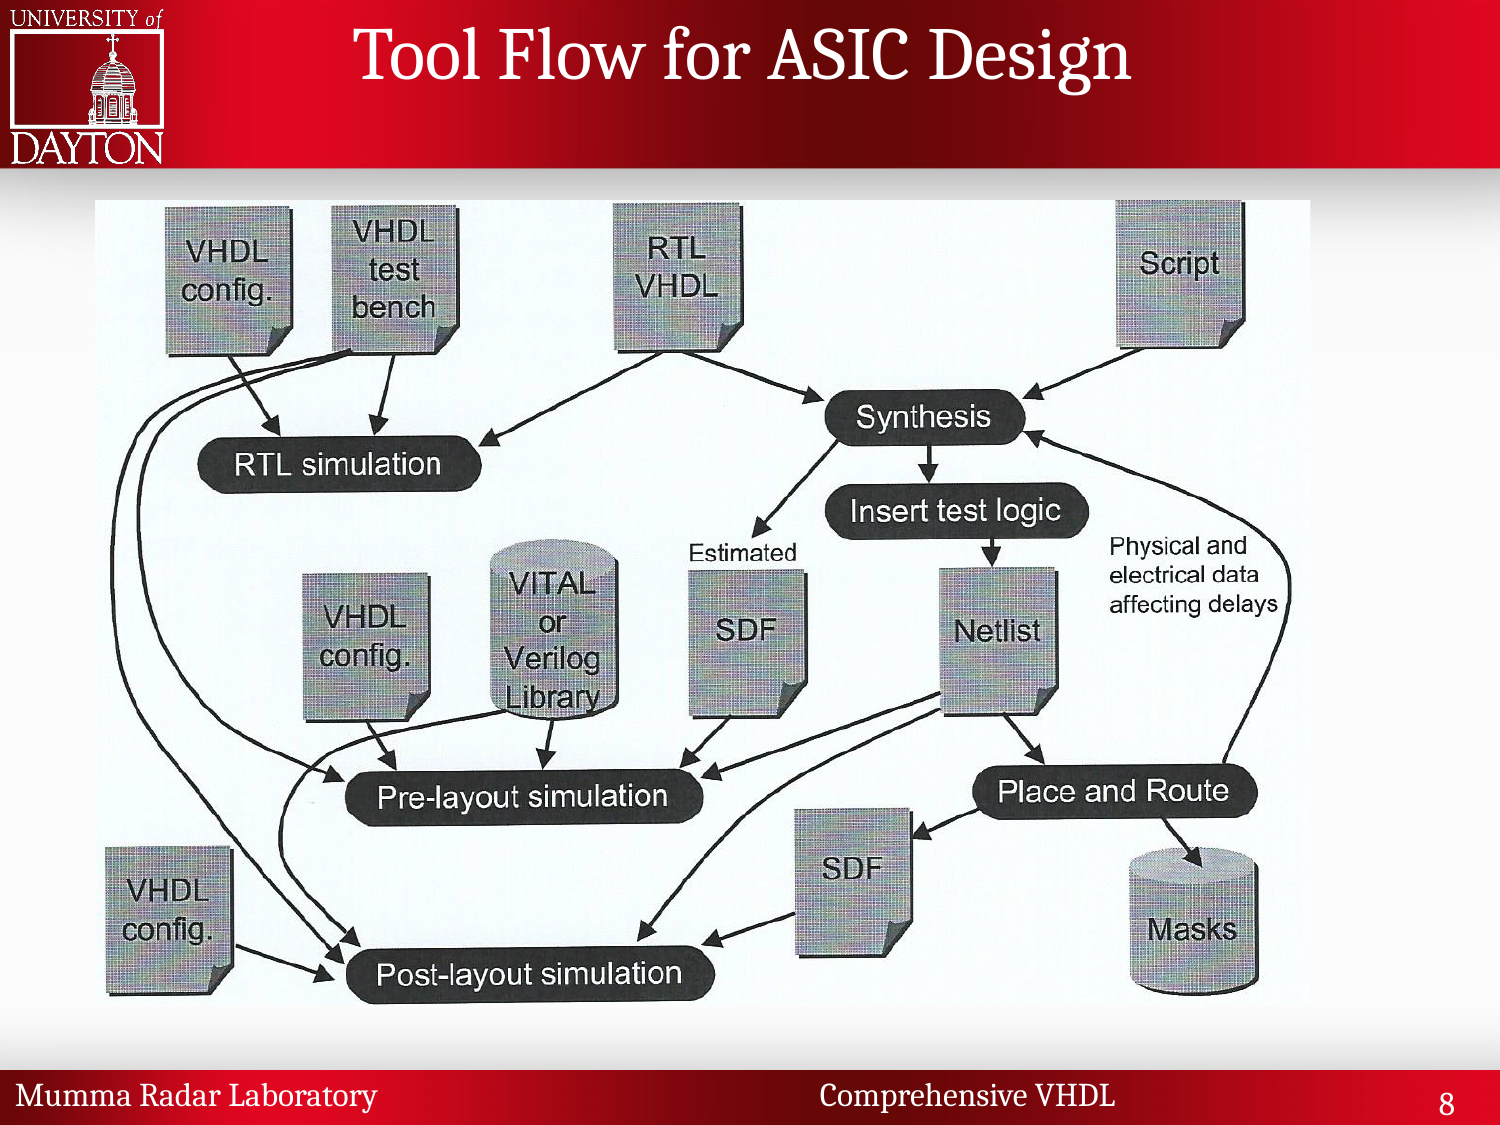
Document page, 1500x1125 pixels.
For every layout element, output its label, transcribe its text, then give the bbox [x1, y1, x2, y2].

footer Mumma Radar Laboratory Comprehensive VHDL [0, 1065, 1376, 1125]
picture [0, 0, 1500, 1125]
title Tool Flow for ASIC Design [168, 0, 1336, 173]
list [95, 199, 1311, 1005]
